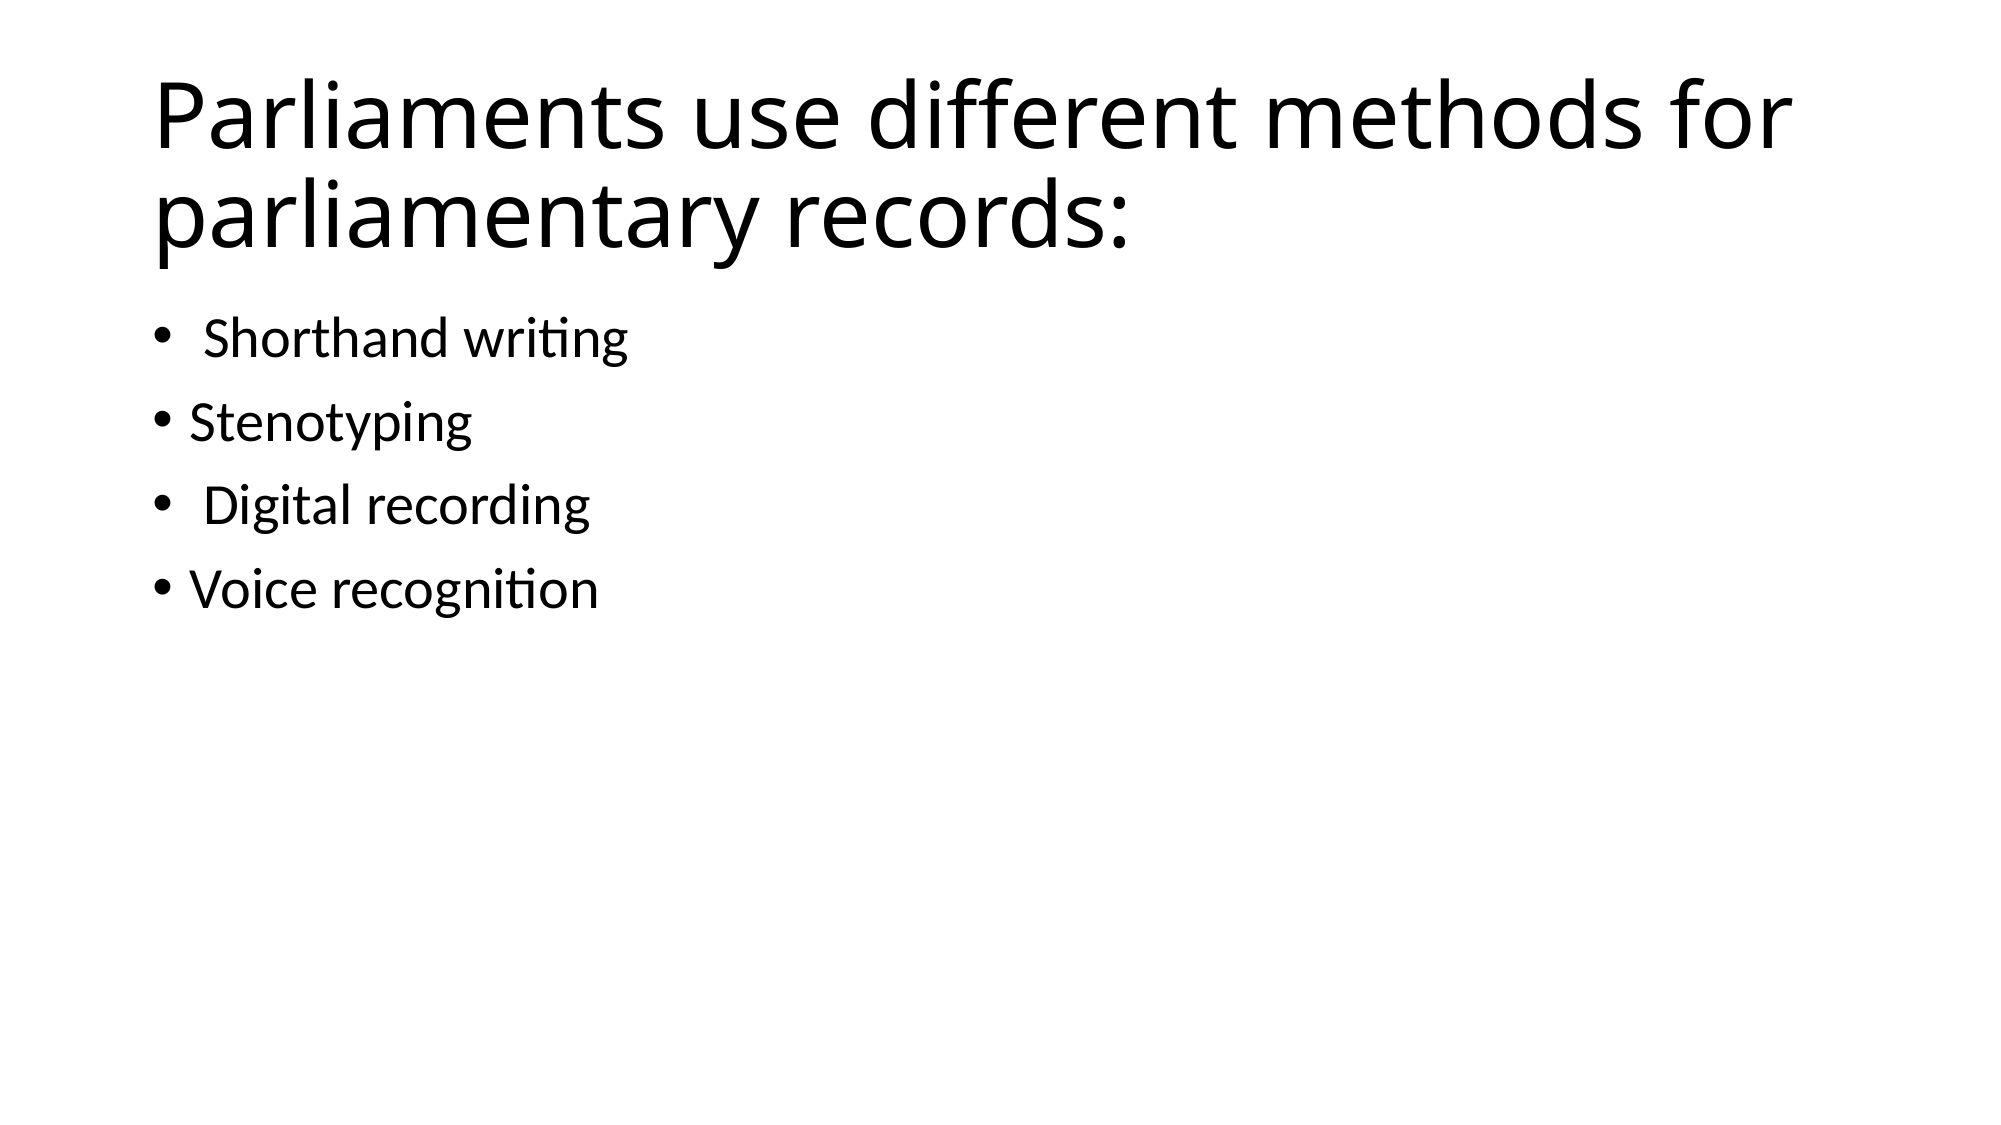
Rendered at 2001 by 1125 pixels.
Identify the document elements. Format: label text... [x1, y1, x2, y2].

title Parliaments use different methods for parliamentary records: [137, 59, 1863, 278]
list Shorthand writing Stenotyping Digital recording Voice recognition [137, 299, 1863, 1014]
